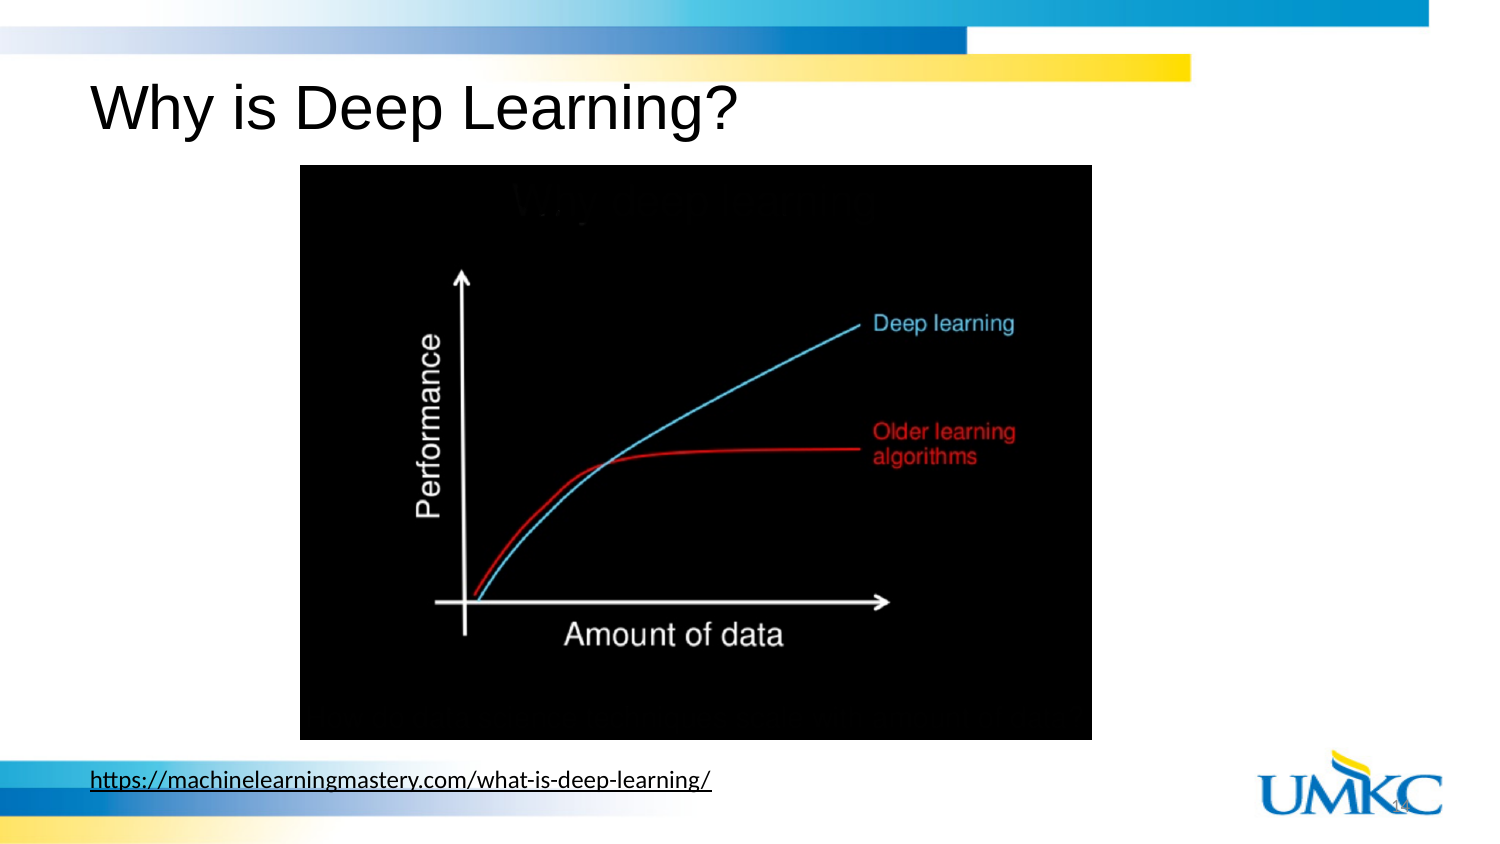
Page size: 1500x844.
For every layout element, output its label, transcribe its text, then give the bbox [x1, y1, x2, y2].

picture [0, 0, 1500, 844]
slide_number 14 [1074, 782, 1425, 827]
text_box https://machinelearningmastery.com/what-is-deep-learning/ [75, 756, 1150, 802]
title Why is Deep Learning? [75, 33, 1425, 175]
